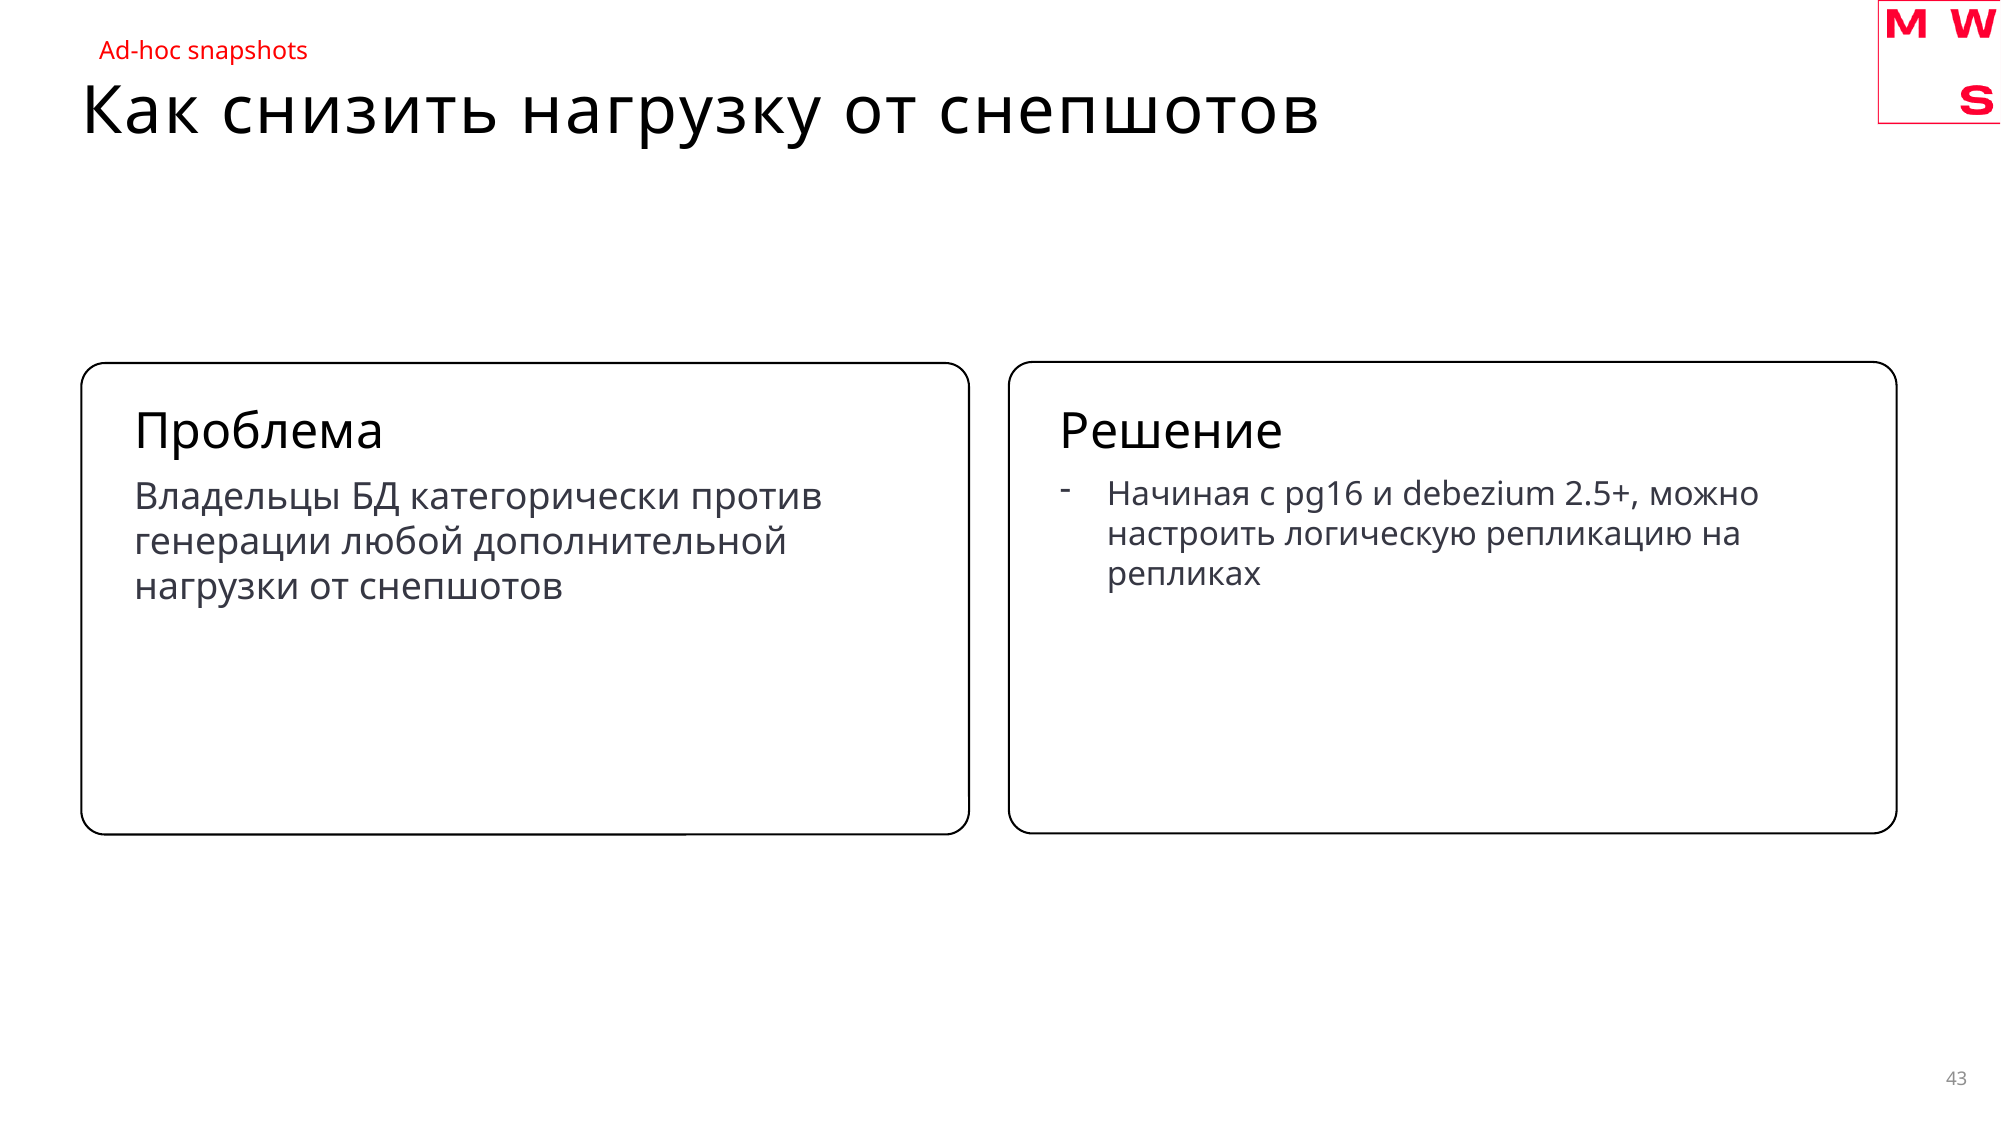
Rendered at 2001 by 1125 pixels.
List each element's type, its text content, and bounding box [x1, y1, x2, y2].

list Начиная с pg16 и debezium 2.5+, можно настроить логическую репликацию на репликах [1059, 472, 1883, 618]
text_box [1006, 359, 1899, 836]
list Проблема [134, 409, 747, 459]
text_box [79, 360, 972, 837]
title Как снизить нагрузку от снепшотов [81, 75, 1847, 135]
list Владельцы БД категорически против генерации любой дополнительной нагрузки от снепшотов [134, 472, 913, 618]
list Решение [1060, 409, 1673, 459]
picture [1876, 0, 2001, 125]
text_box Ad-hoc snapshots [83, 26, 1849, 75]
slide_number 43 [1882, 1067, 1968, 1097]
